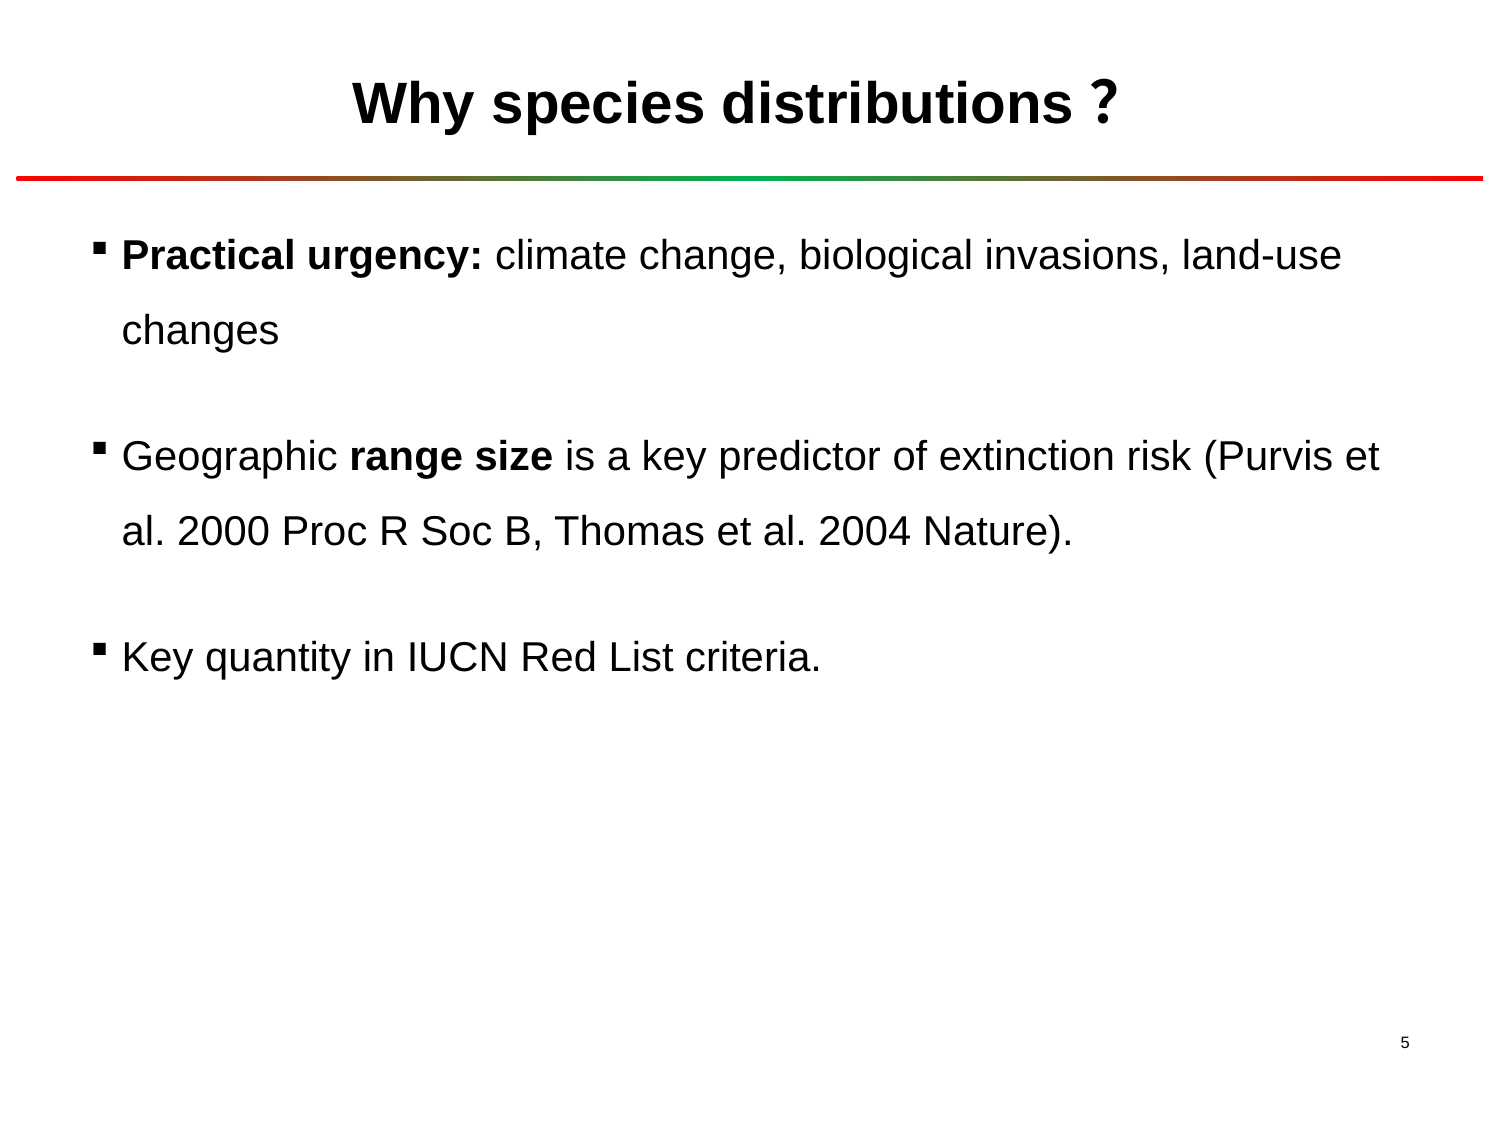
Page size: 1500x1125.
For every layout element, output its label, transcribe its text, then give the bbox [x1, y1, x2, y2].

slide_number 5 [1074, 1024, 1425, 1103]
list Practical urgency: climate change, biological invasions, land-use changes Geographic range size is a key predictor of extinction risk (Purvis et al. 2000 Proc R Soc B, Thomas et al. 2004 Nature). Key quantity in IUCN Red List criteria. [75, 195, 1425, 1024]
title Why species distributions？ [75, 20, 1425, 181]
